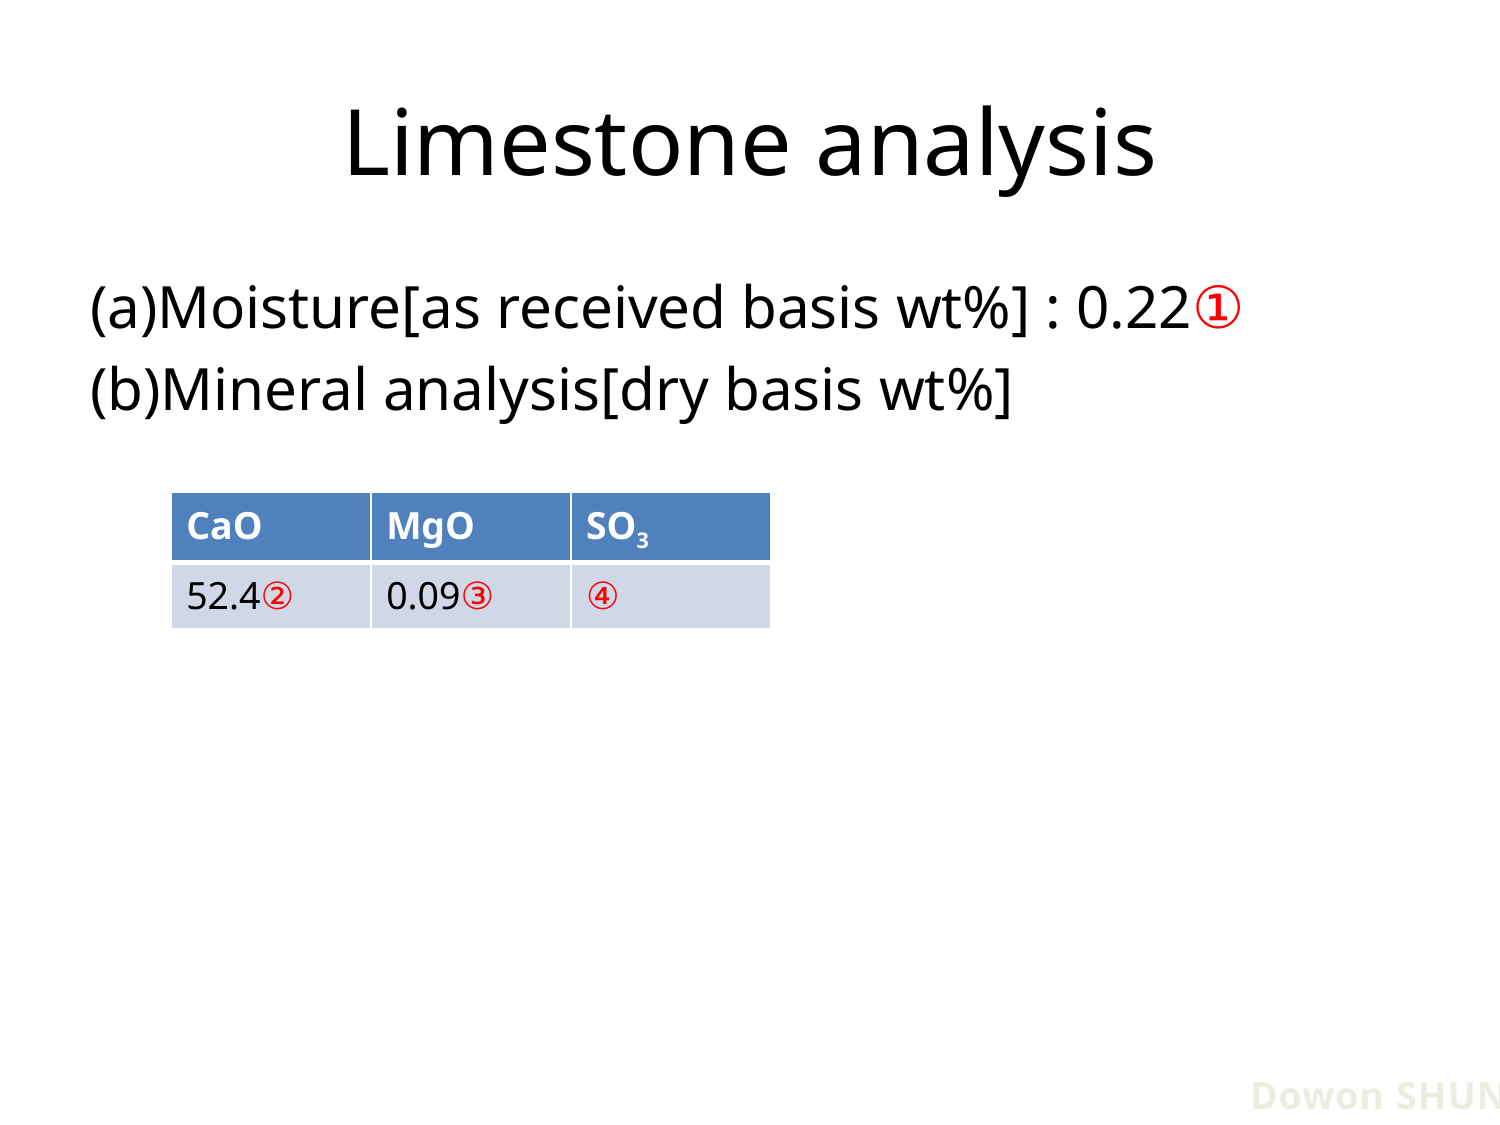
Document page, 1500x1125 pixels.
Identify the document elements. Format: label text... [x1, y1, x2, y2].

table_header MgO [372, 493, 570, 560]
title Limestone analysis [75, 45, 1425, 233]
table_header SO3 [572, 493, 770, 560]
table_cell 0.09③ [372, 565, 570, 628]
list (a)Moisture[as received basis wt%] : 0.22① (b)Mineral analysis[dry basis wt%] [75, 262, 1425, 1005]
table_cell ④ [572, 565, 770, 628]
table_header CaO [172, 493, 370, 560]
table_cell 52.4② [172, 565, 370, 628]
